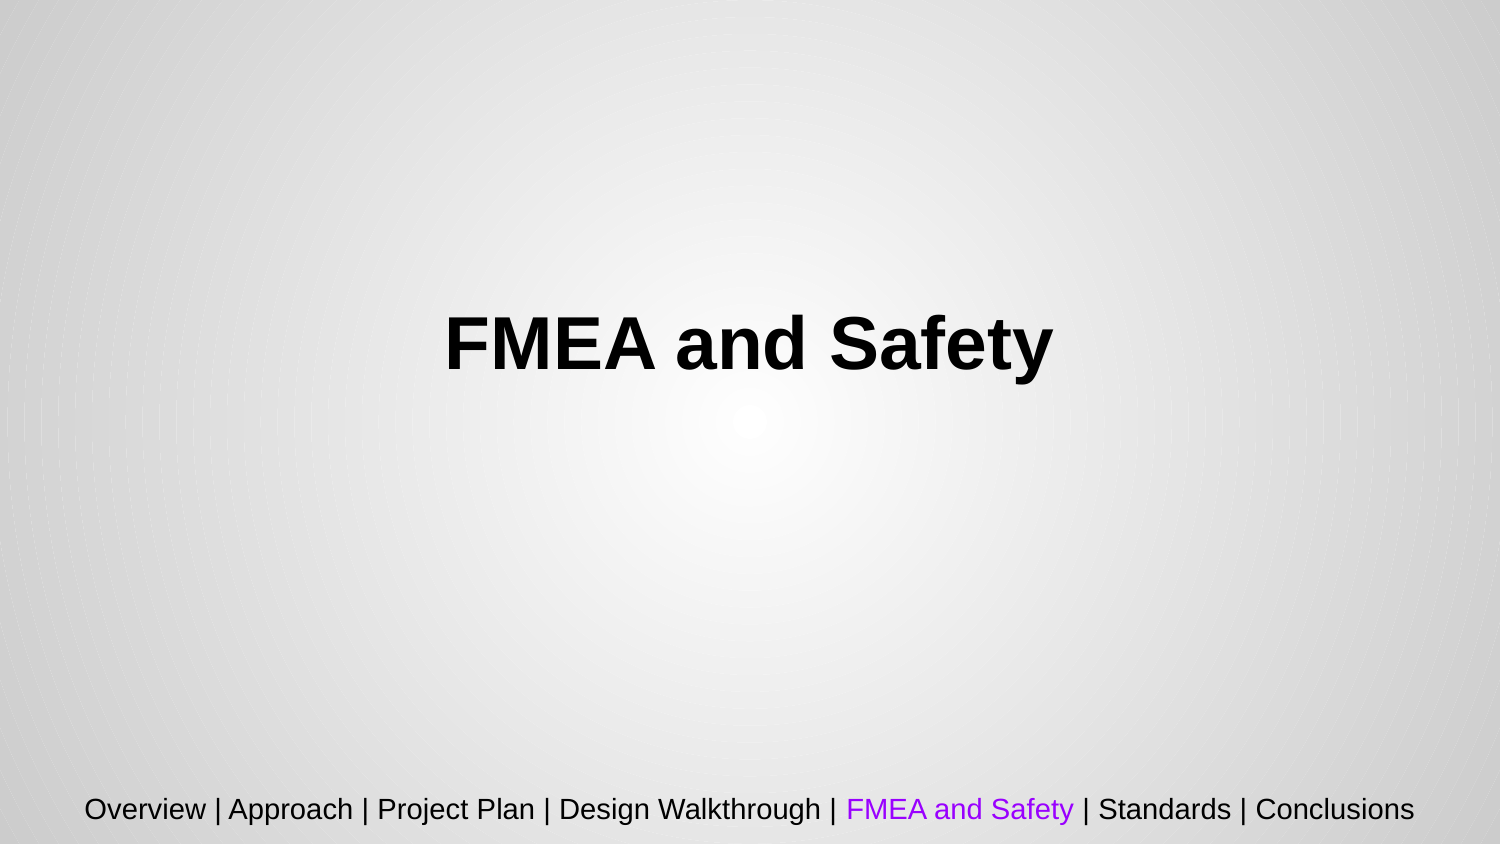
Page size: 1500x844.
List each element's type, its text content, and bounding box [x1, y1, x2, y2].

text_box Overview | Approach | Project Plan | Design Walkthrough | FMEA and Safety | Standards | Conclusions [0, 775, 1500, 843]
title FMEA and Safety [75, 258, 1425, 400]
